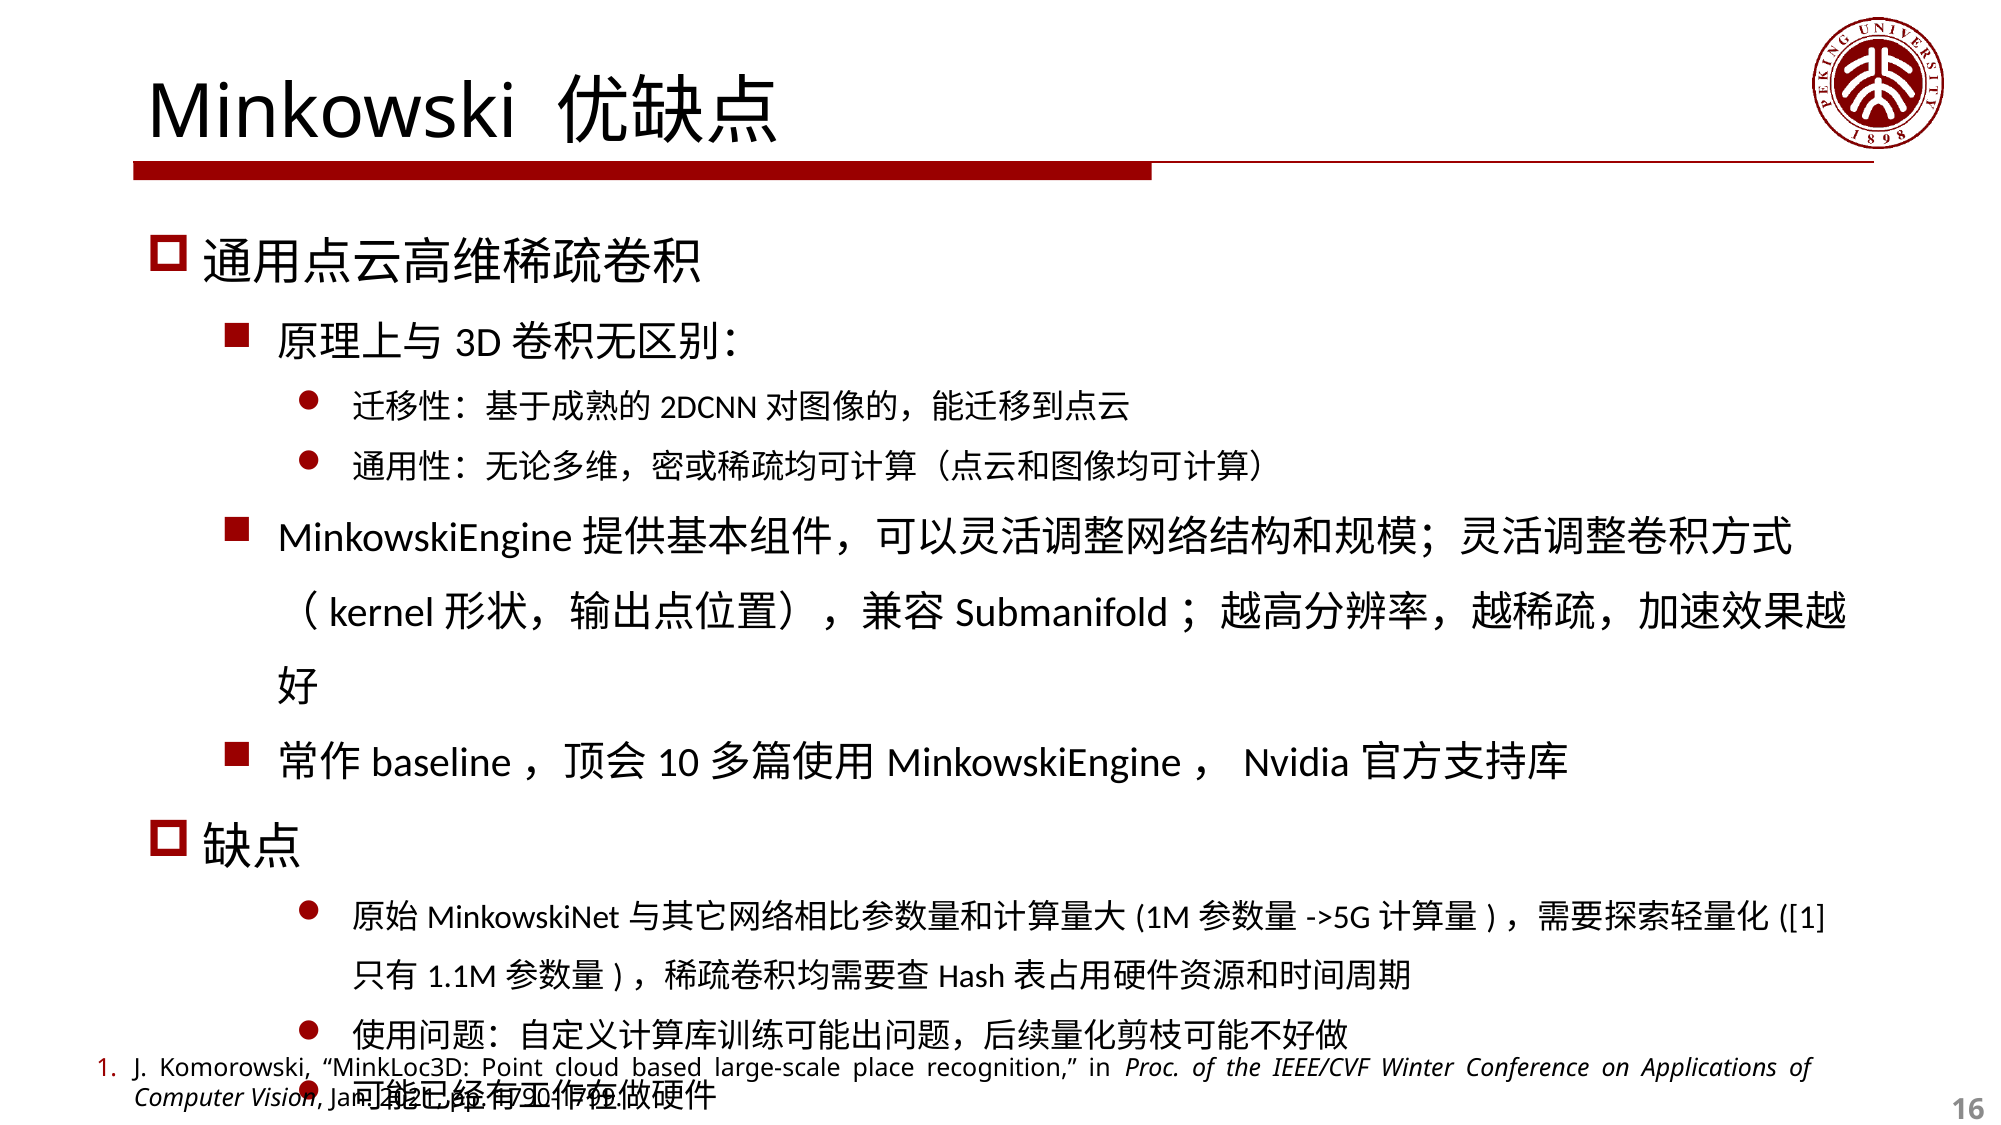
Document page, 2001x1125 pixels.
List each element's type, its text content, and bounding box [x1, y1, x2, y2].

slide_number 16 [1912, 1074, 2000, 1125]
list 通用点云高维稀疏卷积 原理上与3D卷积无区别： 迁移性：基于成熟的2DCNN对图像的，能迁移到点云 通用性：无论多维，密或稀疏均可计算（点云和图像均可计算） MinkowskiEngine提供基本组件，可以灵活调整网络结构和规模；灵活调整卷积方式（kernel形状，输出点位置），兼容Submanifold；越高分辨率，越稀疏，加速效果越好 常作baseline，顶会10多篇使用MinkowskiEngine，Nvidia官方支持库 缺点 原始MinkowskiNet与其它网络相比参数量和计算量大(1M参数量->5G计算量)，需要探索轻量化([1]只有1.1M参数量)，稀疏卷积均需要查Hash表占用硬件资源和时间周期 使用问题：自定义计算库训练可能出问题，后续量化剪枝可能不好做 可能已经有工作在做硬件 [146, 200, 1863, 1125]
list J. Komorowski, “MinkLoc3D: Point cloud based large-scale place recognition,” in Proc. of the IEEE/CVF Winter Conference on Applications of Computer Vision, Jan. 2021, pp. 1790-1799. [96, 1051, 1813, 1113]
title Minkowski 优缺点 [146, 62, 1771, 154]
picture [1812, 17, 1944, 149]
